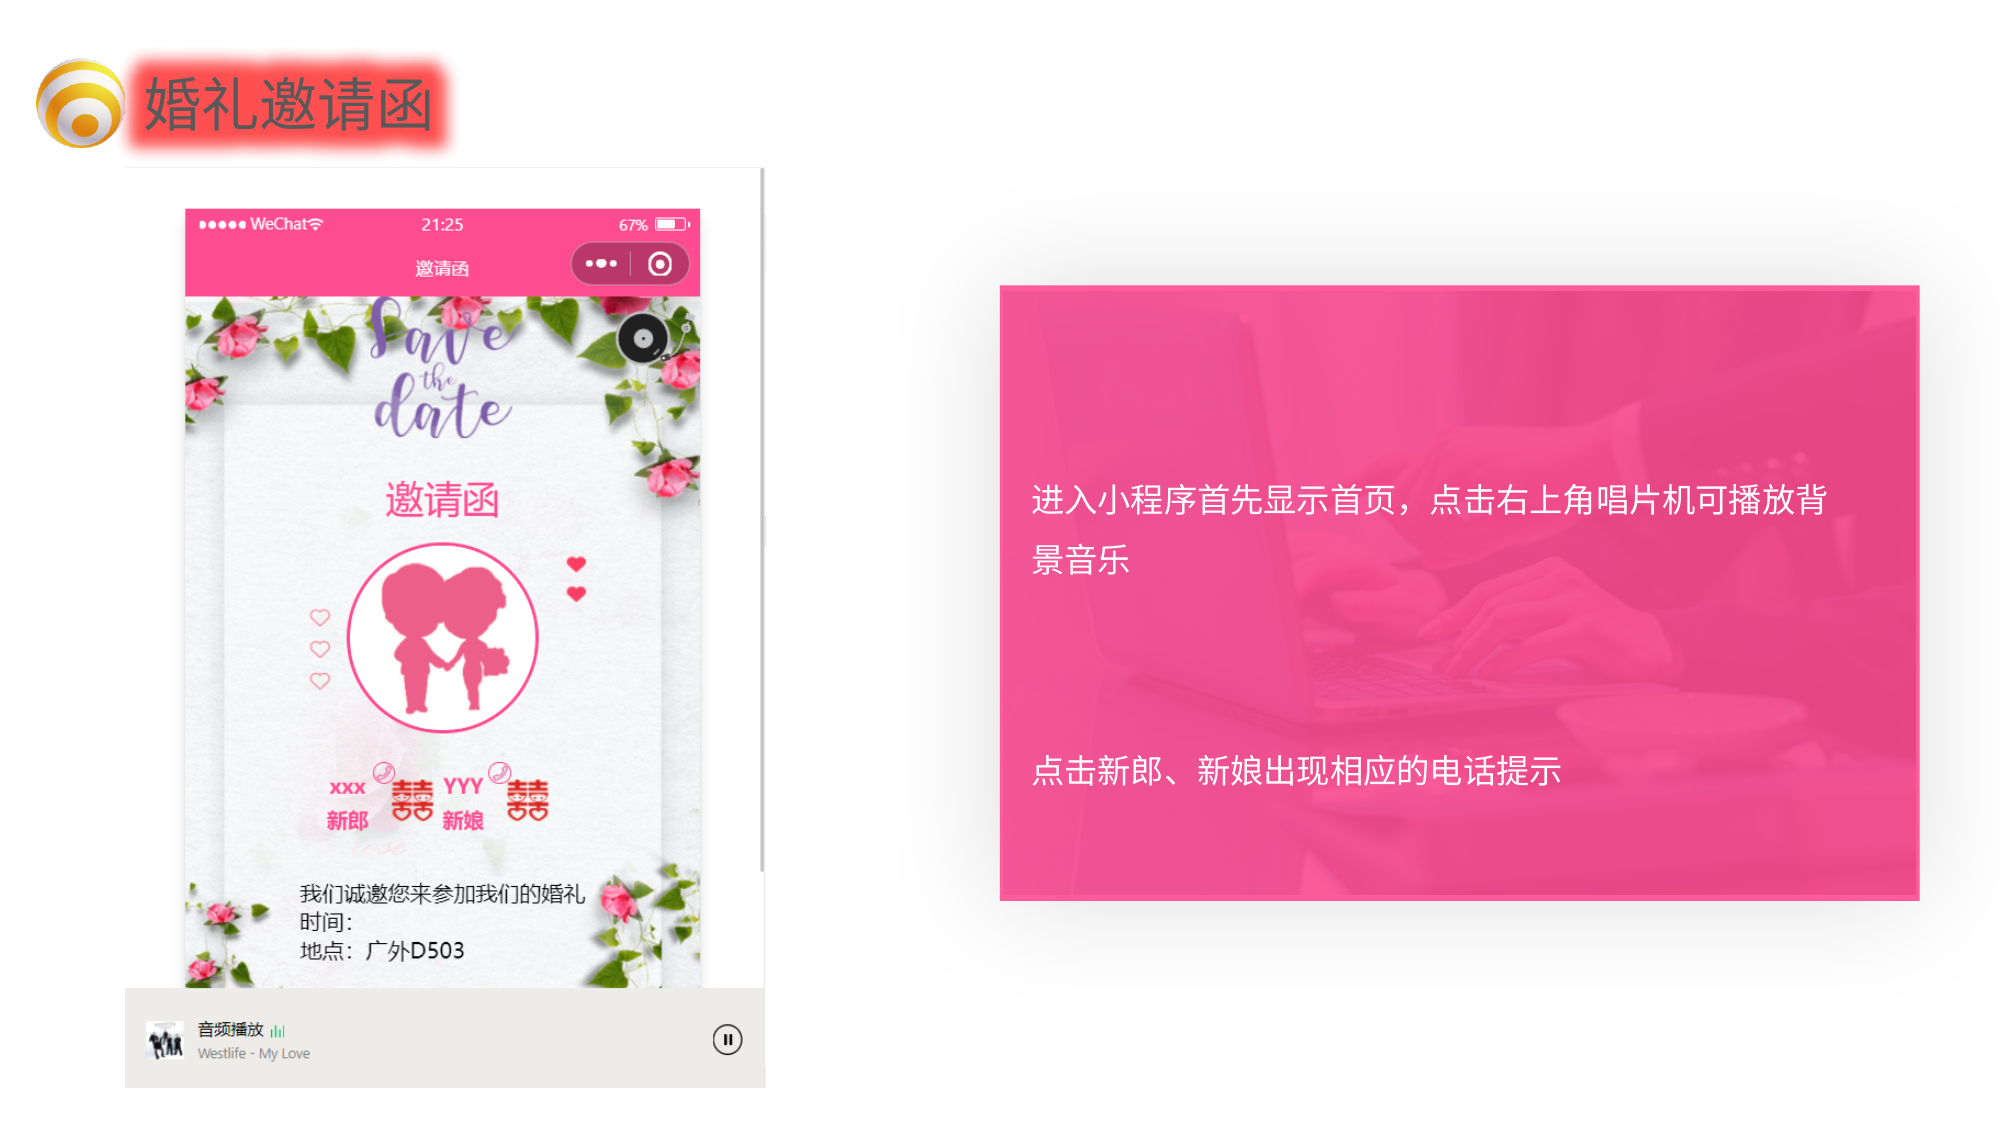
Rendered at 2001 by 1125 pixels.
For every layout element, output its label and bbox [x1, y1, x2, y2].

text_box [999, 285, 1920, 901]
picture [125, 167, 766, 1088]
text_box [36, 58, 519, 148]
